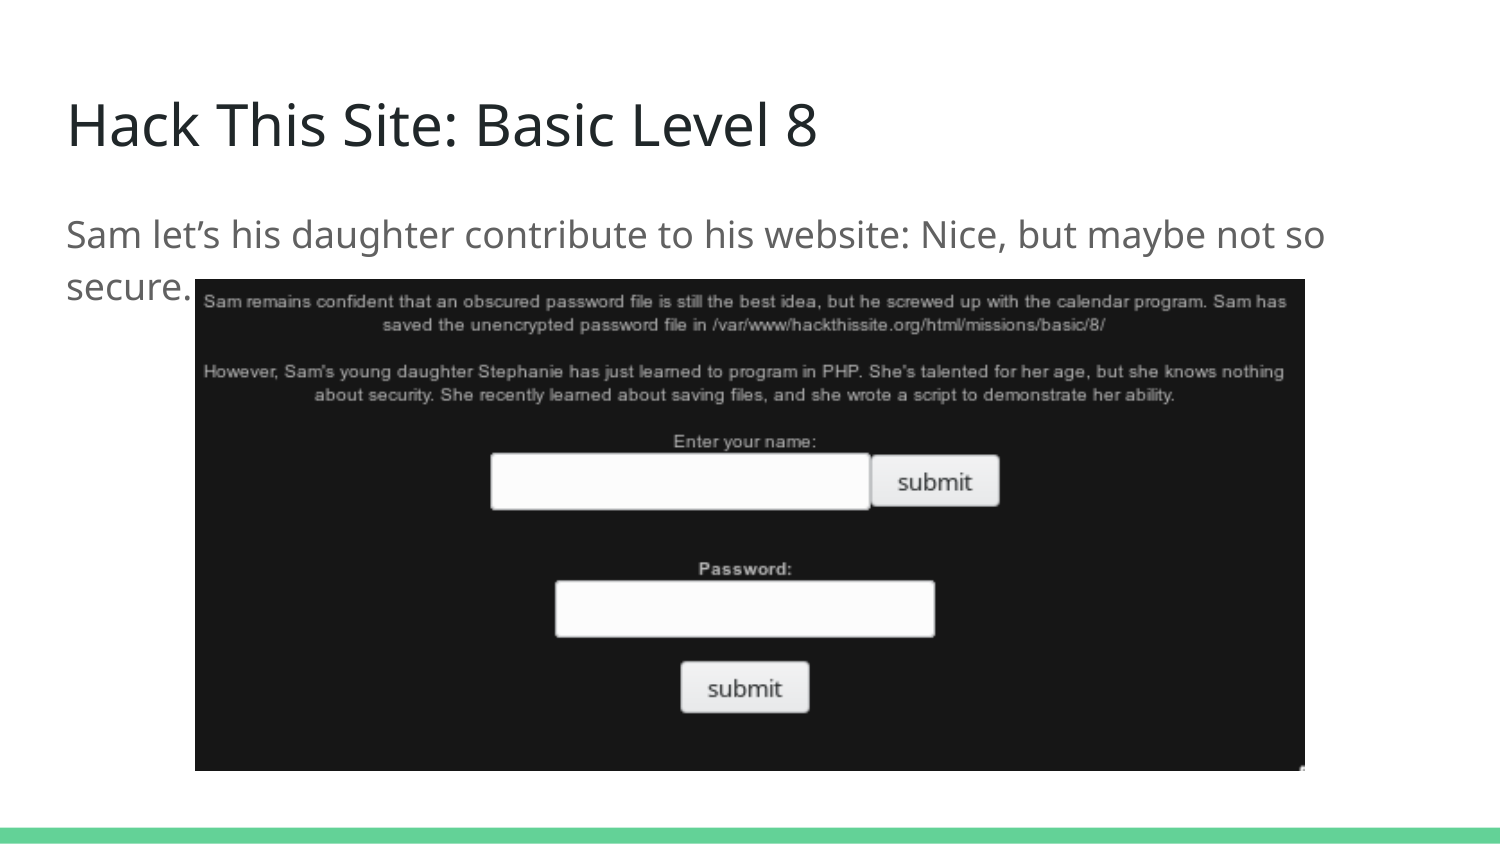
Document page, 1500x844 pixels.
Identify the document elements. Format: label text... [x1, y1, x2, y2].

title Hack This Site: Basic Level 8 [51, 72, 1449, 167]
list Sam let’s his daughter contribute to his website: Nice, but maybe not so secure... [51, 189, 1449, 750]
picture [195, 279, 1305, 772]
